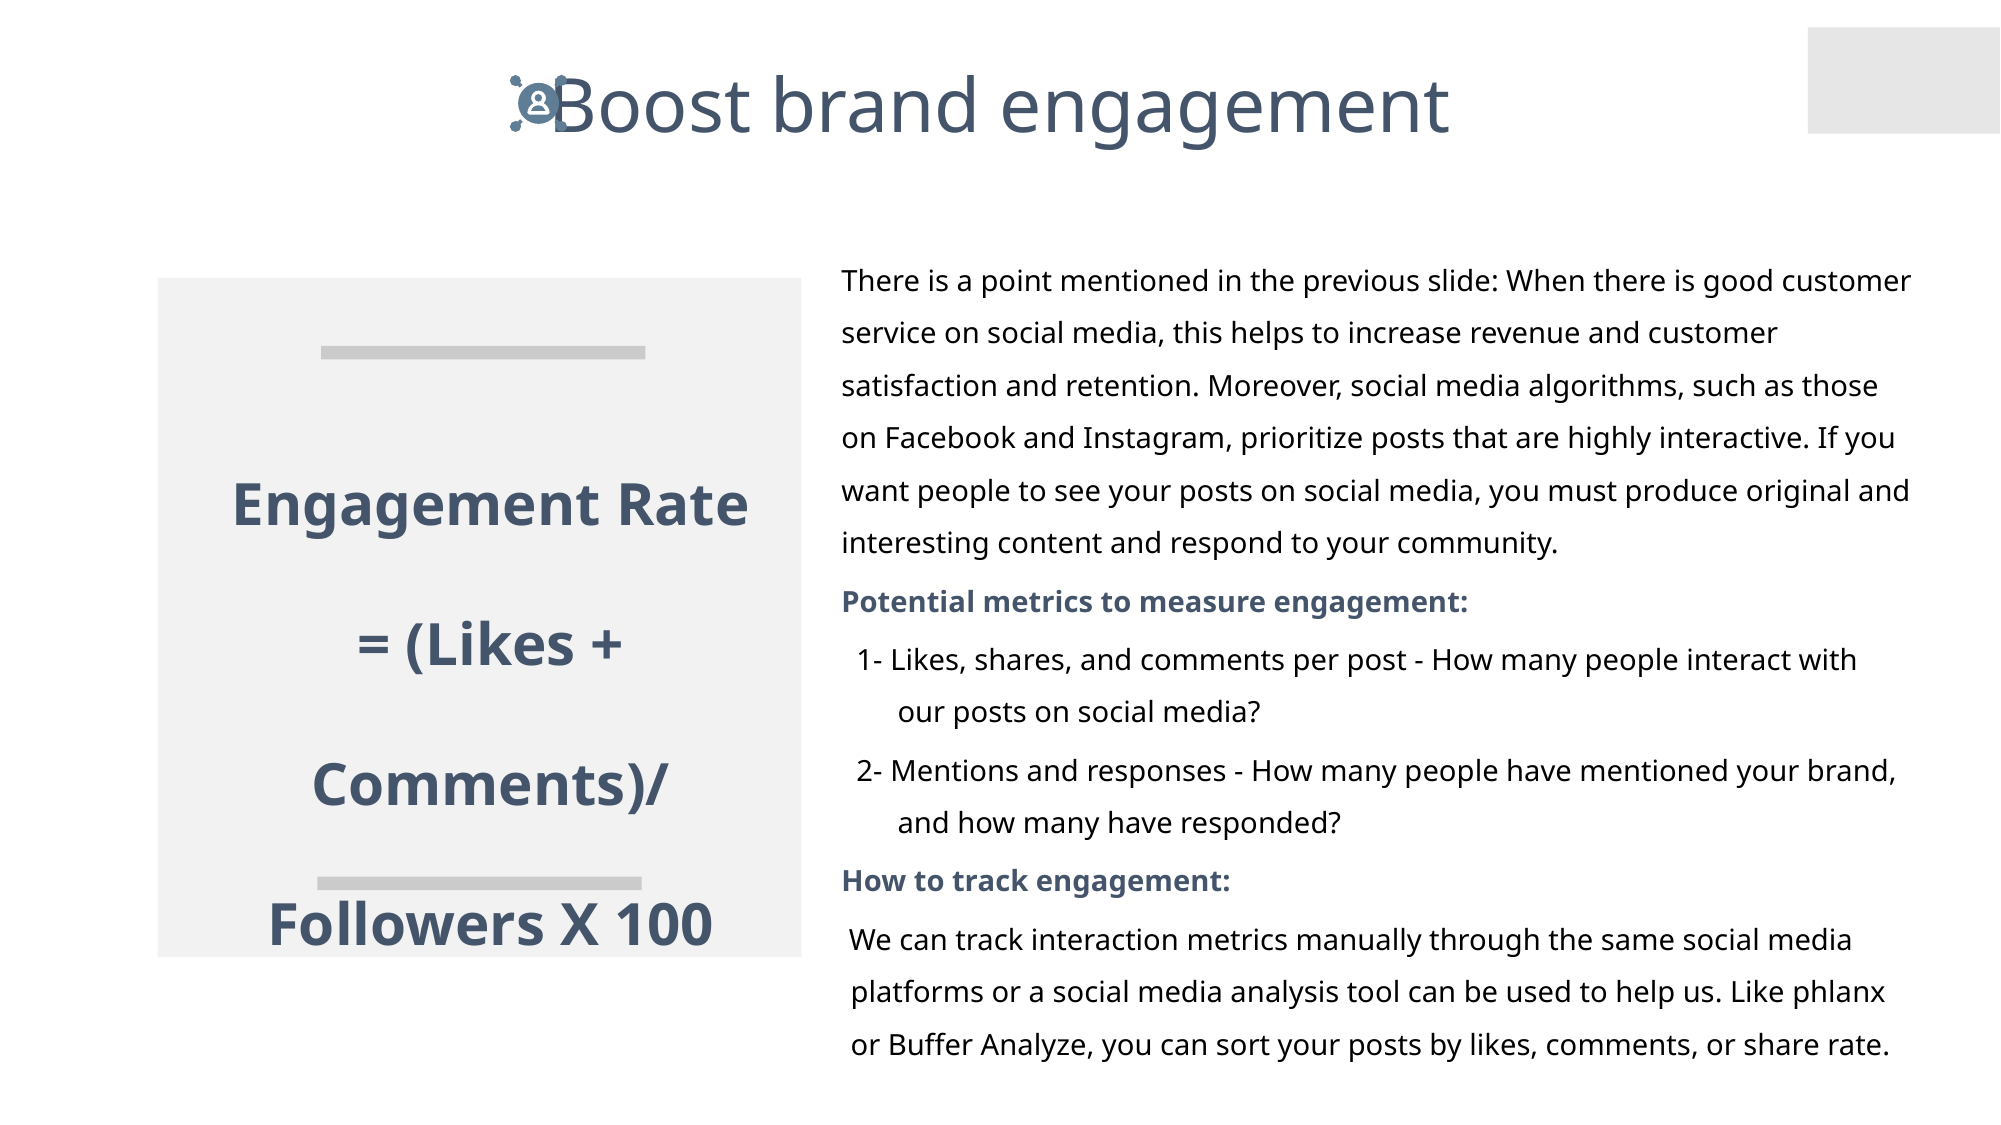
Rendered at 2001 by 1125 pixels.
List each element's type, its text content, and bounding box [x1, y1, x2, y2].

text_box There is a point mentioned in the previous slide: When there is good customer service on social media, this helps to increase revenue and customer satisfaction and retention. Moreover, social media algorithms, such as those on Facebook and Instagram, prioritize posts that are highly interactive. If you want people to see your posts on social media, you must produce original and interesting content and respond to your community. Potential metrics to measure engagement: 1- Likes, shares, and comments per post - How many people interact with our posts on social media? 2- Mentions and responses - How many people have mentioned your brand, and how many have responded? How to track engagement: We can track interaction metrics manually through the same social media platforms or a social media analysis tool can be used to help us. Like phlanx or Buffer Analyze, you can sort your posts by likes, comments, or share rate. [823, 235, 1931, 1070]
text_box Boost brand engagement [541, 54, 1459, 152]
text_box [509, 74, 568, 132]
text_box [157, 277, 802, 958]
